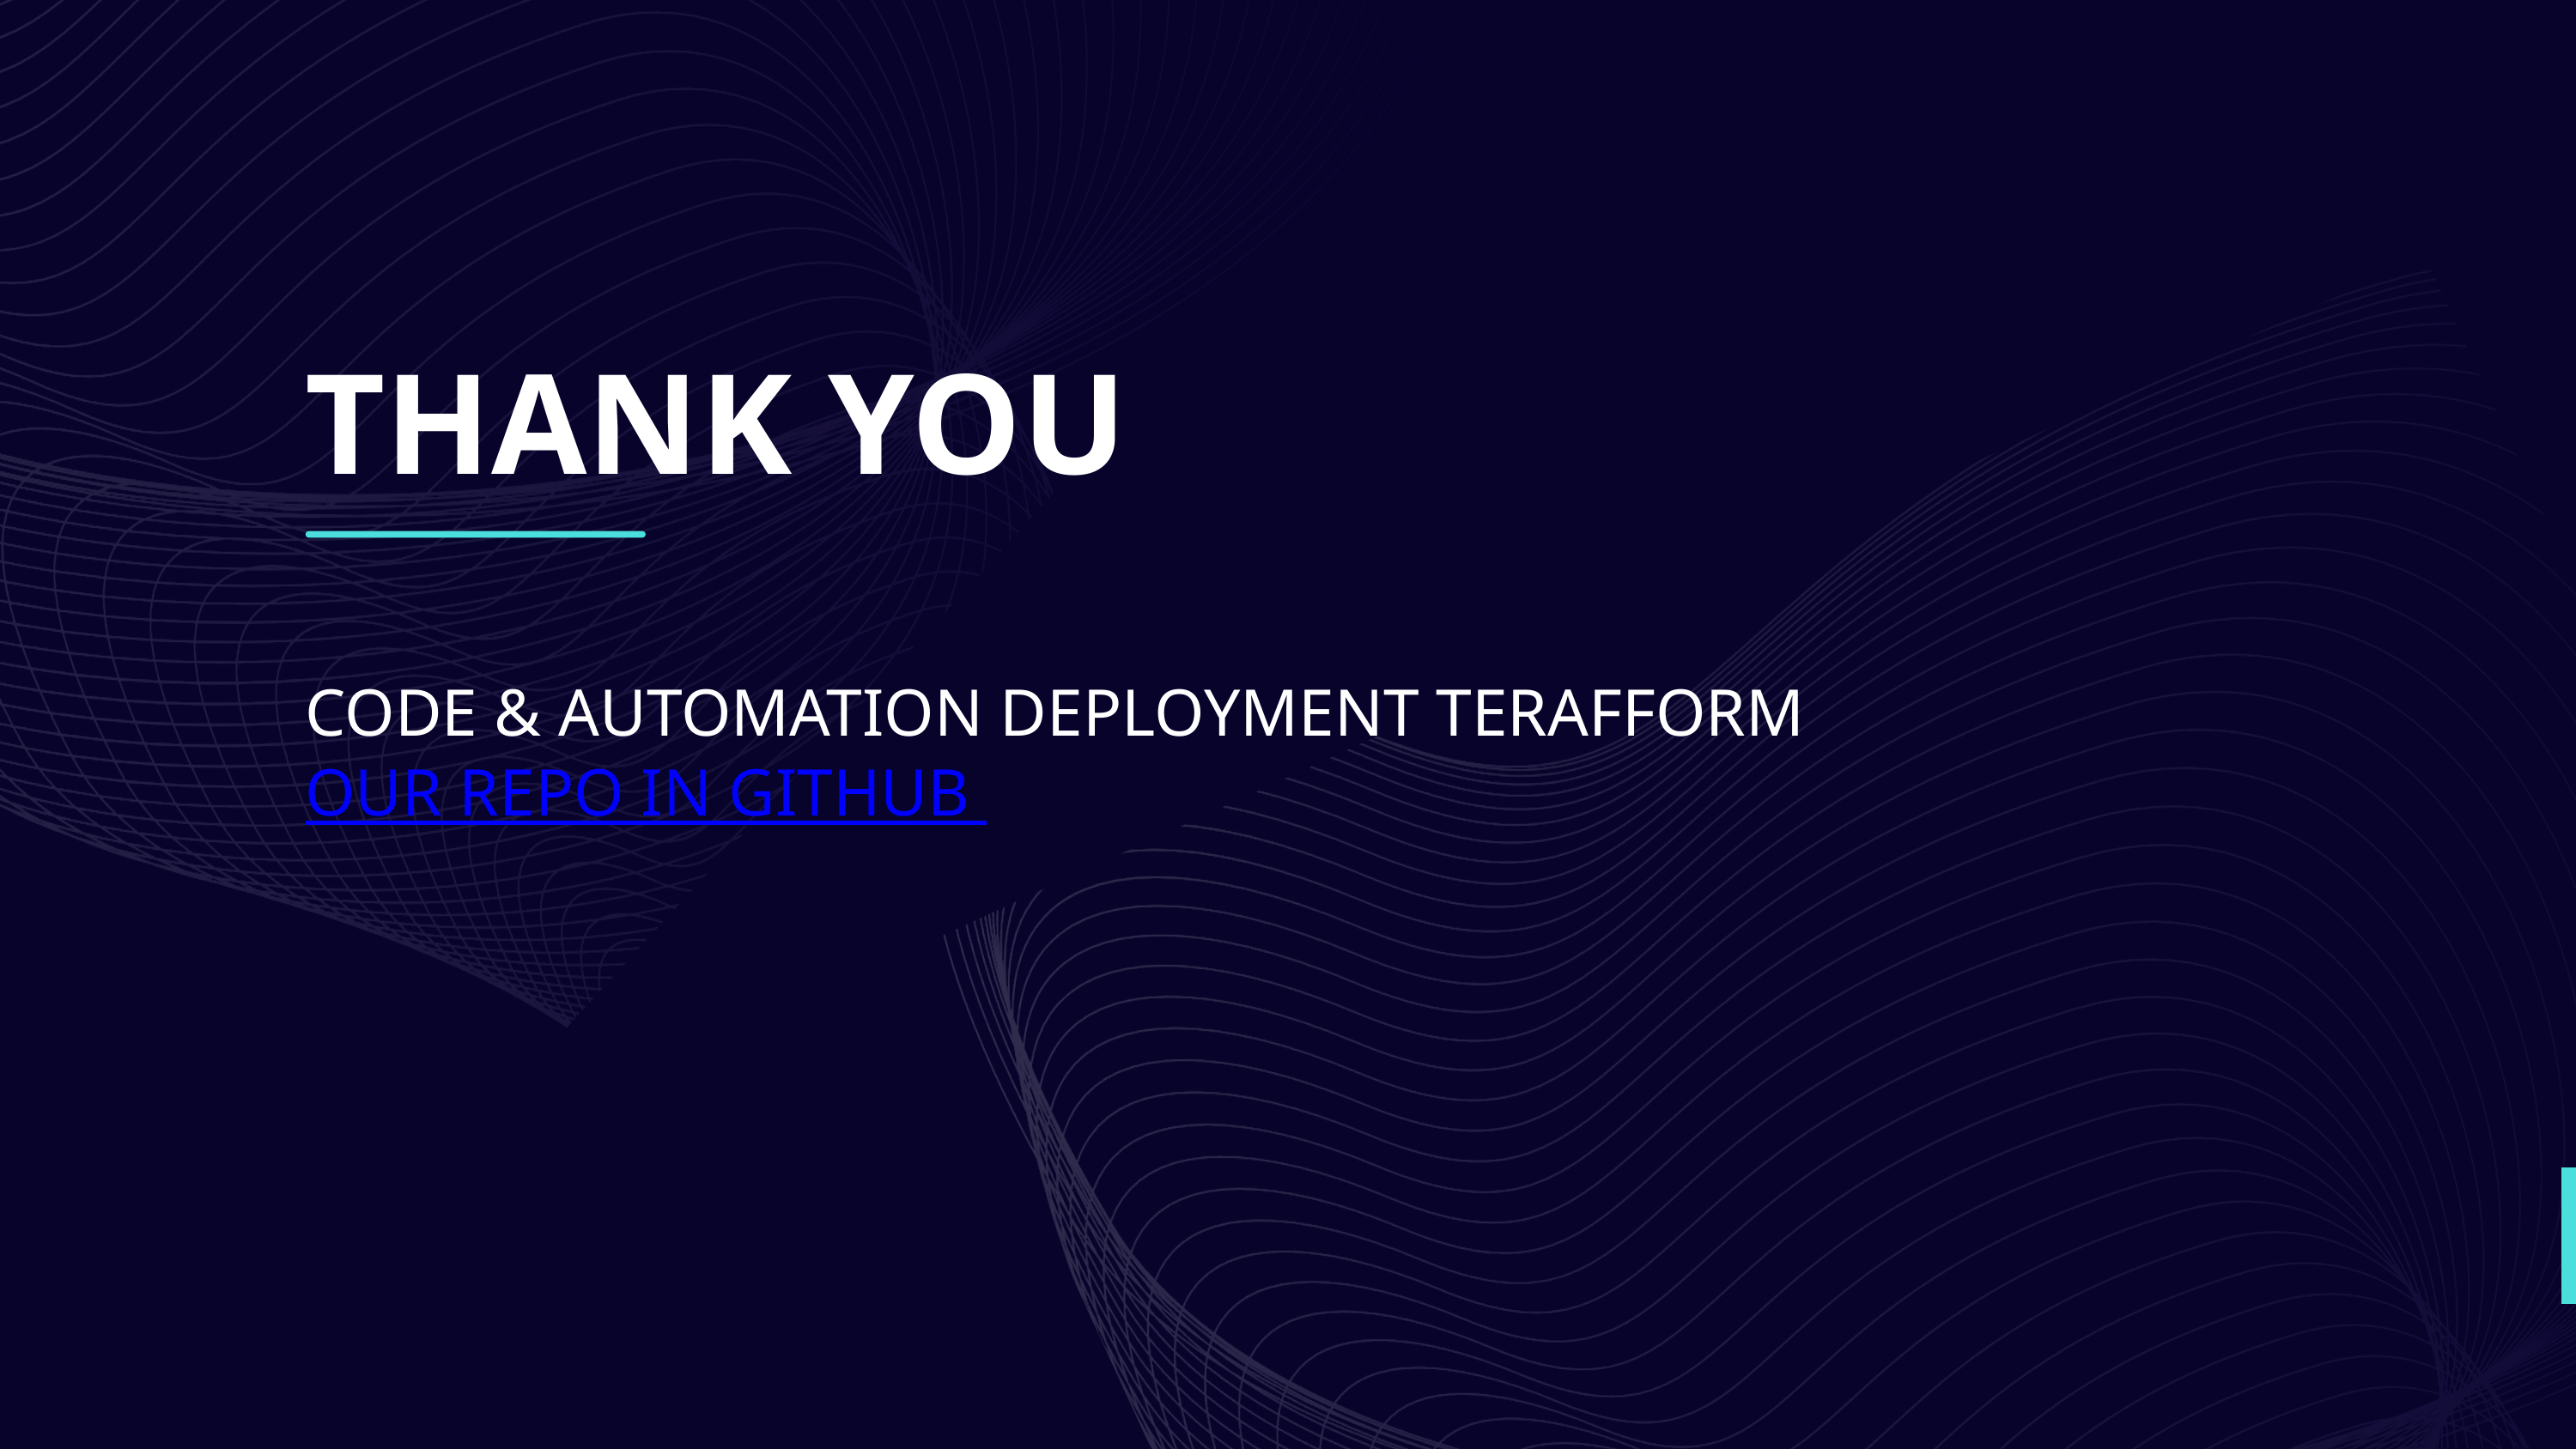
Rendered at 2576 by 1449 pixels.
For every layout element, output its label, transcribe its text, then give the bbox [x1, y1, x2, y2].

text_box [920, 256, 2576, 1449]
text_box CODE & AUTOMATION DEPLOYMENT TERAFFORM OUR REPO IN GITHUB [305, 658, 1858, 930]
text_box THANK YOU [305, 307, 1189, 503]
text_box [2561, 1167, 2576, 1304]
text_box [305, 530, 647, 538]
text_box [0, 0, 1492, 1236]
